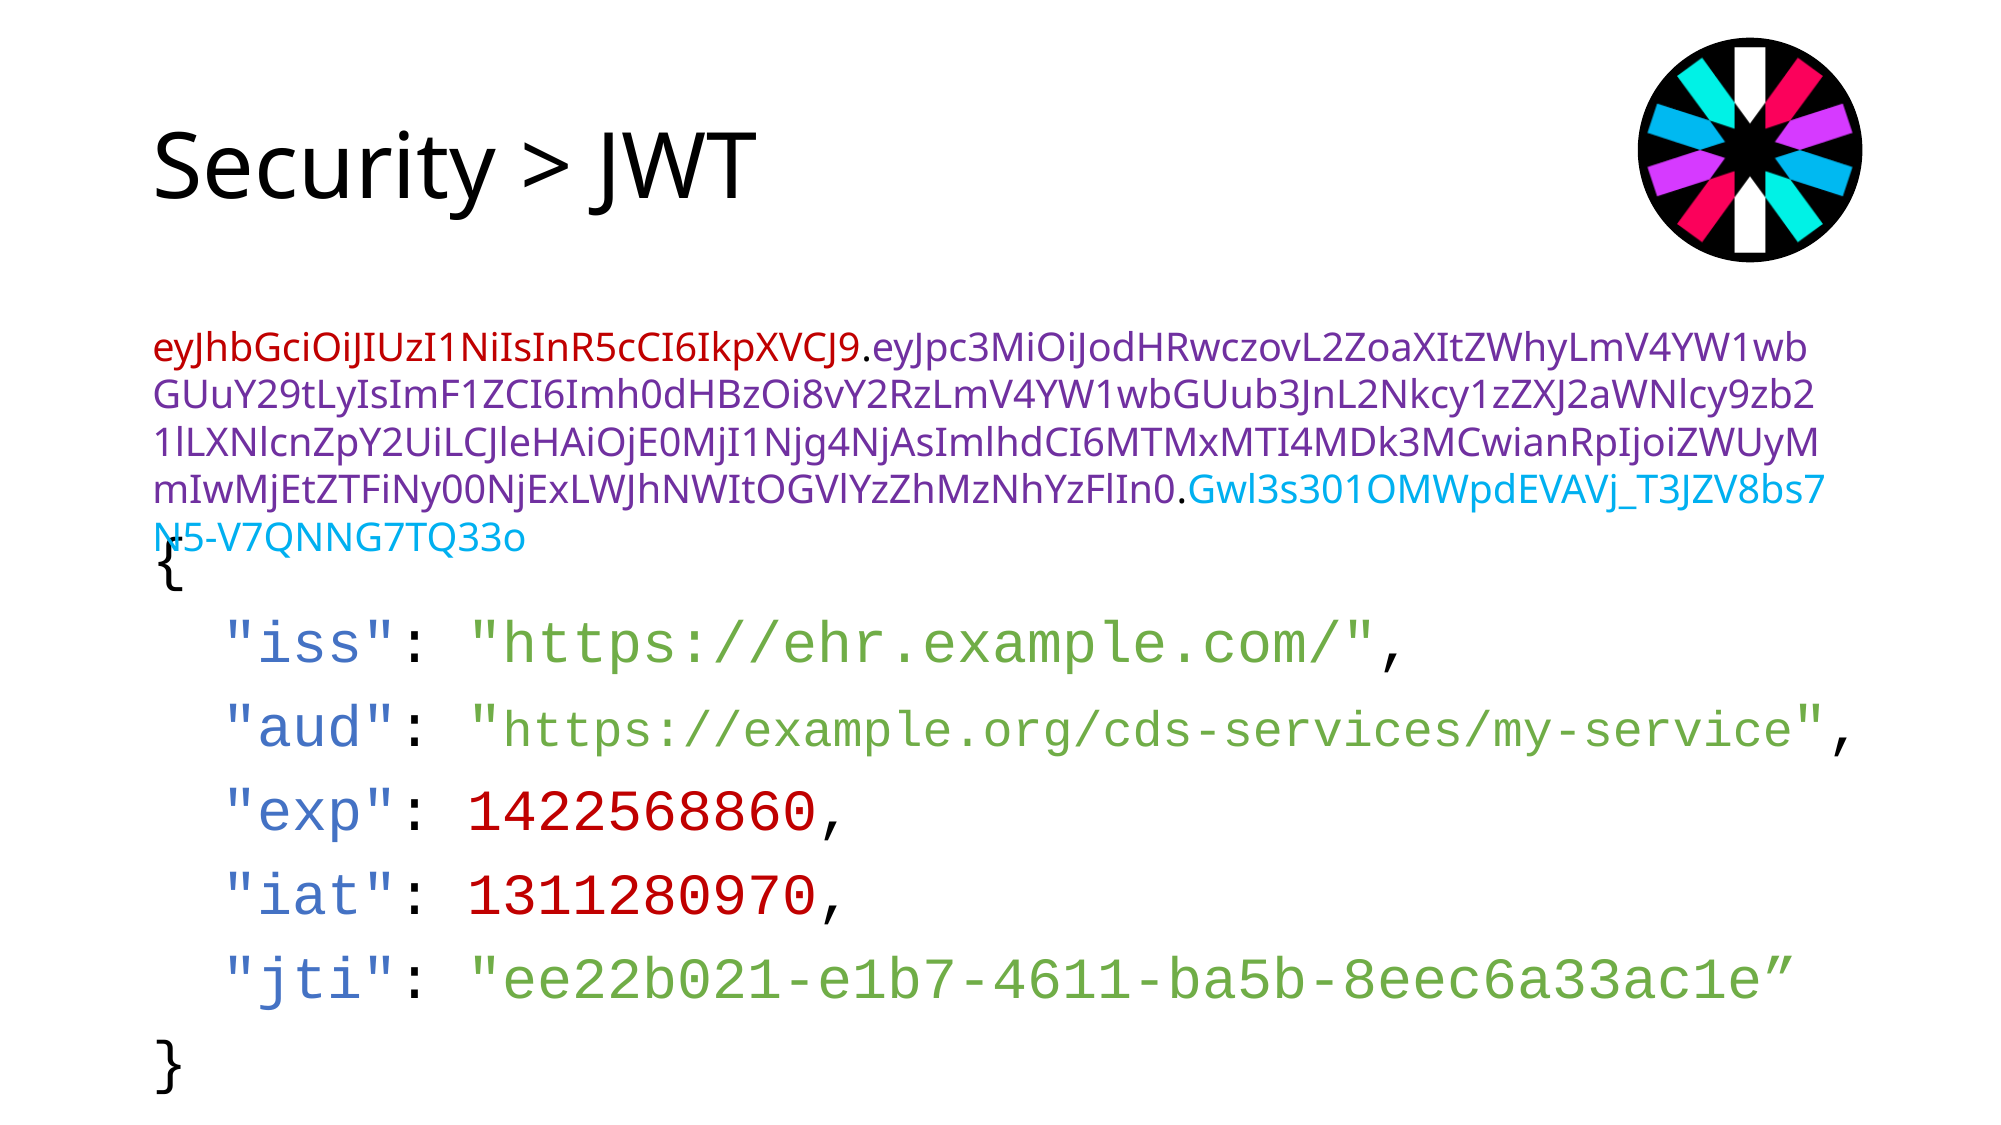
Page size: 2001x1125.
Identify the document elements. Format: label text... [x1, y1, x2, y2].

text_box eyJhbGciOiJIUzI1NiIsInR5cCI6IkpXVCJ9.eyJpc3MiOiJodHRwczovL2ZoaXItZWhyLmV4YW1wbGUuY29tLyIsImF1ZCI6Imh0dHBzOi8vY2RzLmV4YW1wbGUub3JnL2Nkcy1zZXJ2aWNlcy9zb21lLXNlcnZpY2UiLCJleHAiOjE0MjI1Njg4NjAsImlhdCI6MTMxMTI4MDk3MCwianRpIjoiZWUyMmIwMjEtZTFiNy00NjExLWJhNWItOGVlYzZhMzNhYzFlIn0.Gwl3s301OMWpdEVAVj_T3JZV8bs7N5-V7QNNG7TQ33o [137, 314, 1842, 567]
picture [1637, 37, 1863, 263]
title Security > JWT [137, 59, 1863, 278]
list { "iss": "https://ehr.example.com/", "aud": "https://example.org/cds-services/my-service", "exp": 1422568860, "iat": 1311280970, "jti": "ee22b021-e1b7-4611-ba5b-8eec6a33ac1e” } [137, 521, 1924, 1105]
